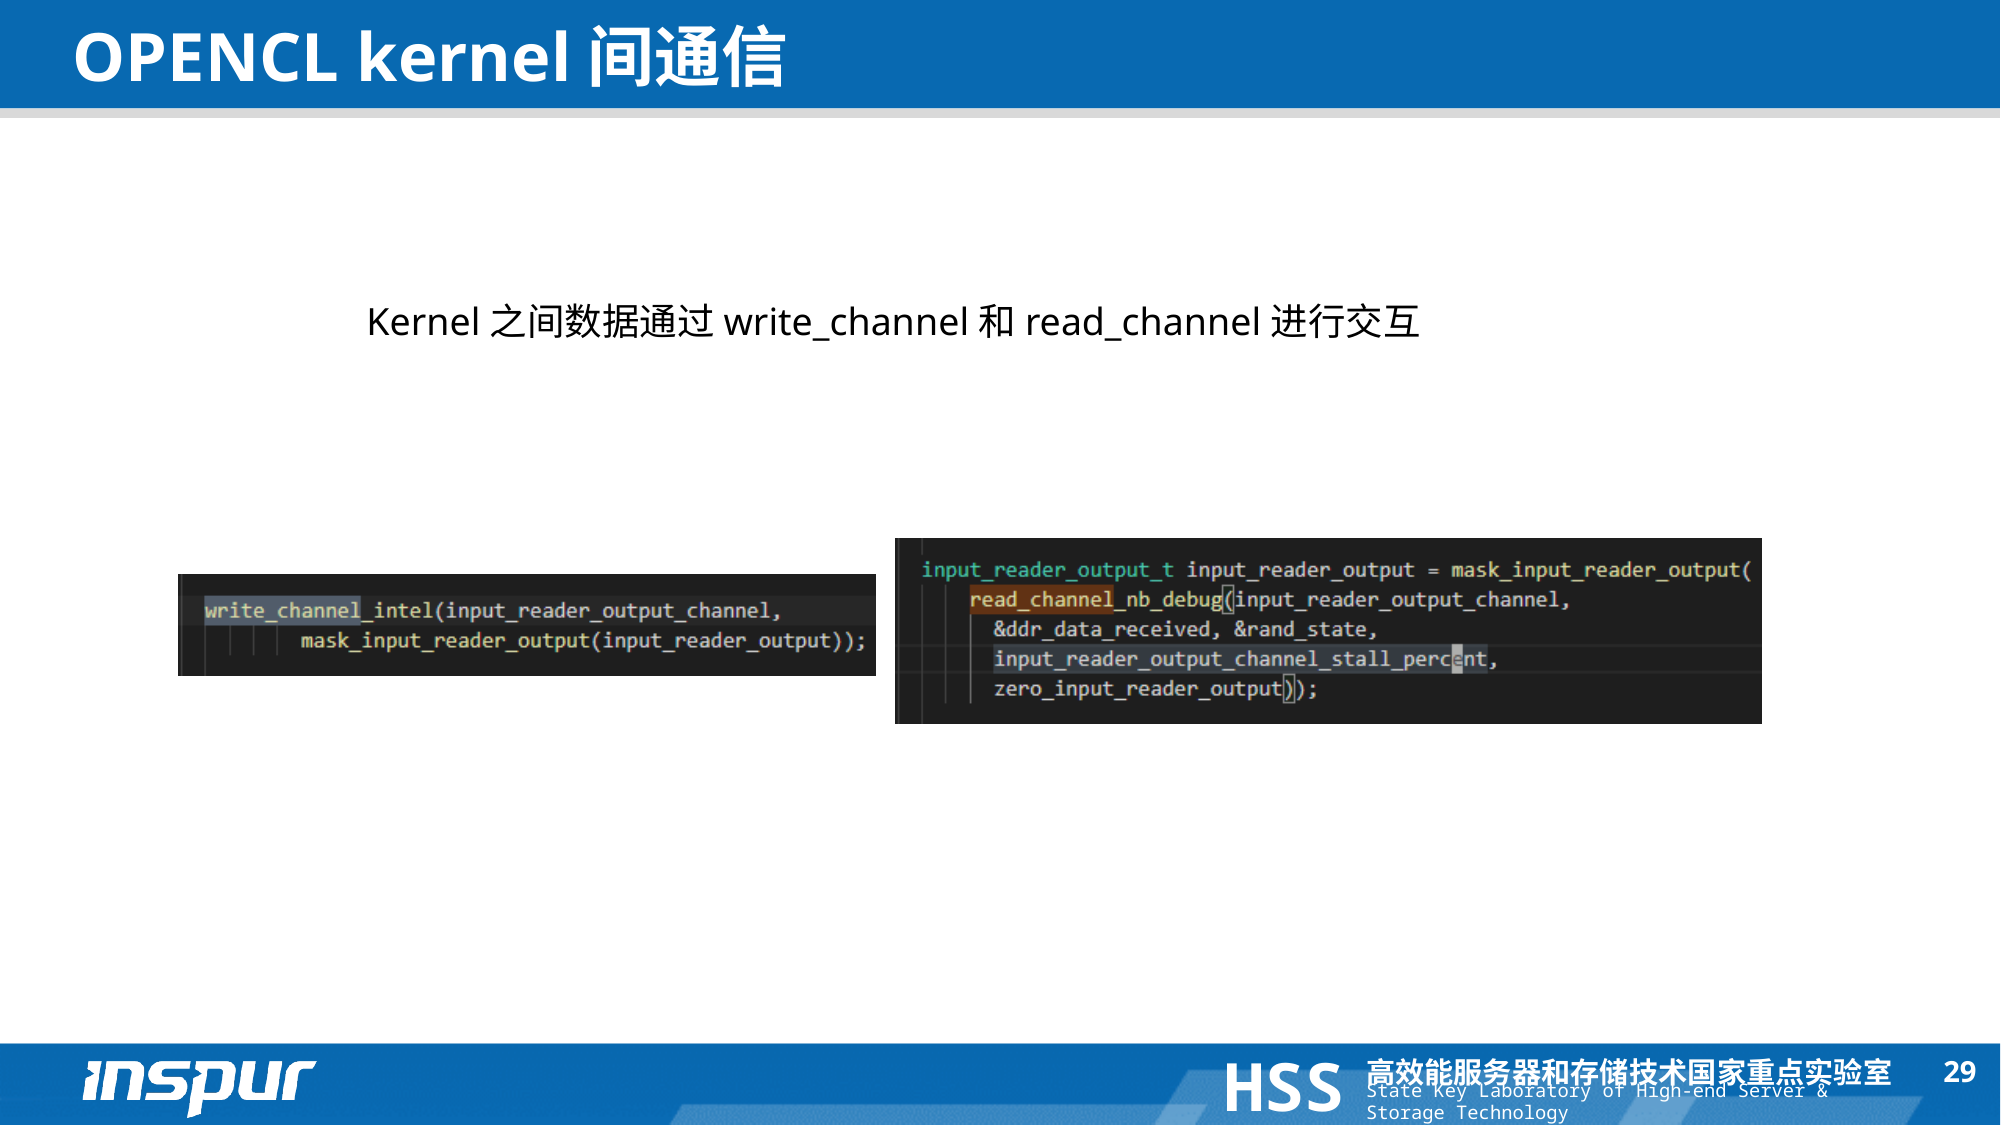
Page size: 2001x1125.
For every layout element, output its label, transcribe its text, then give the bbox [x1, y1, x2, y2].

picture [895, 537, 1762, 725]
title OPENCL kernel间通信 [57, 0, 1948, 109]
picture [178, 574, 876, 677]
picture [0, 1042, 2001, 1125]
text_box Kernel之间数据通过write_channel和read_channel进行交互 [351, 290, 1436, 350]
